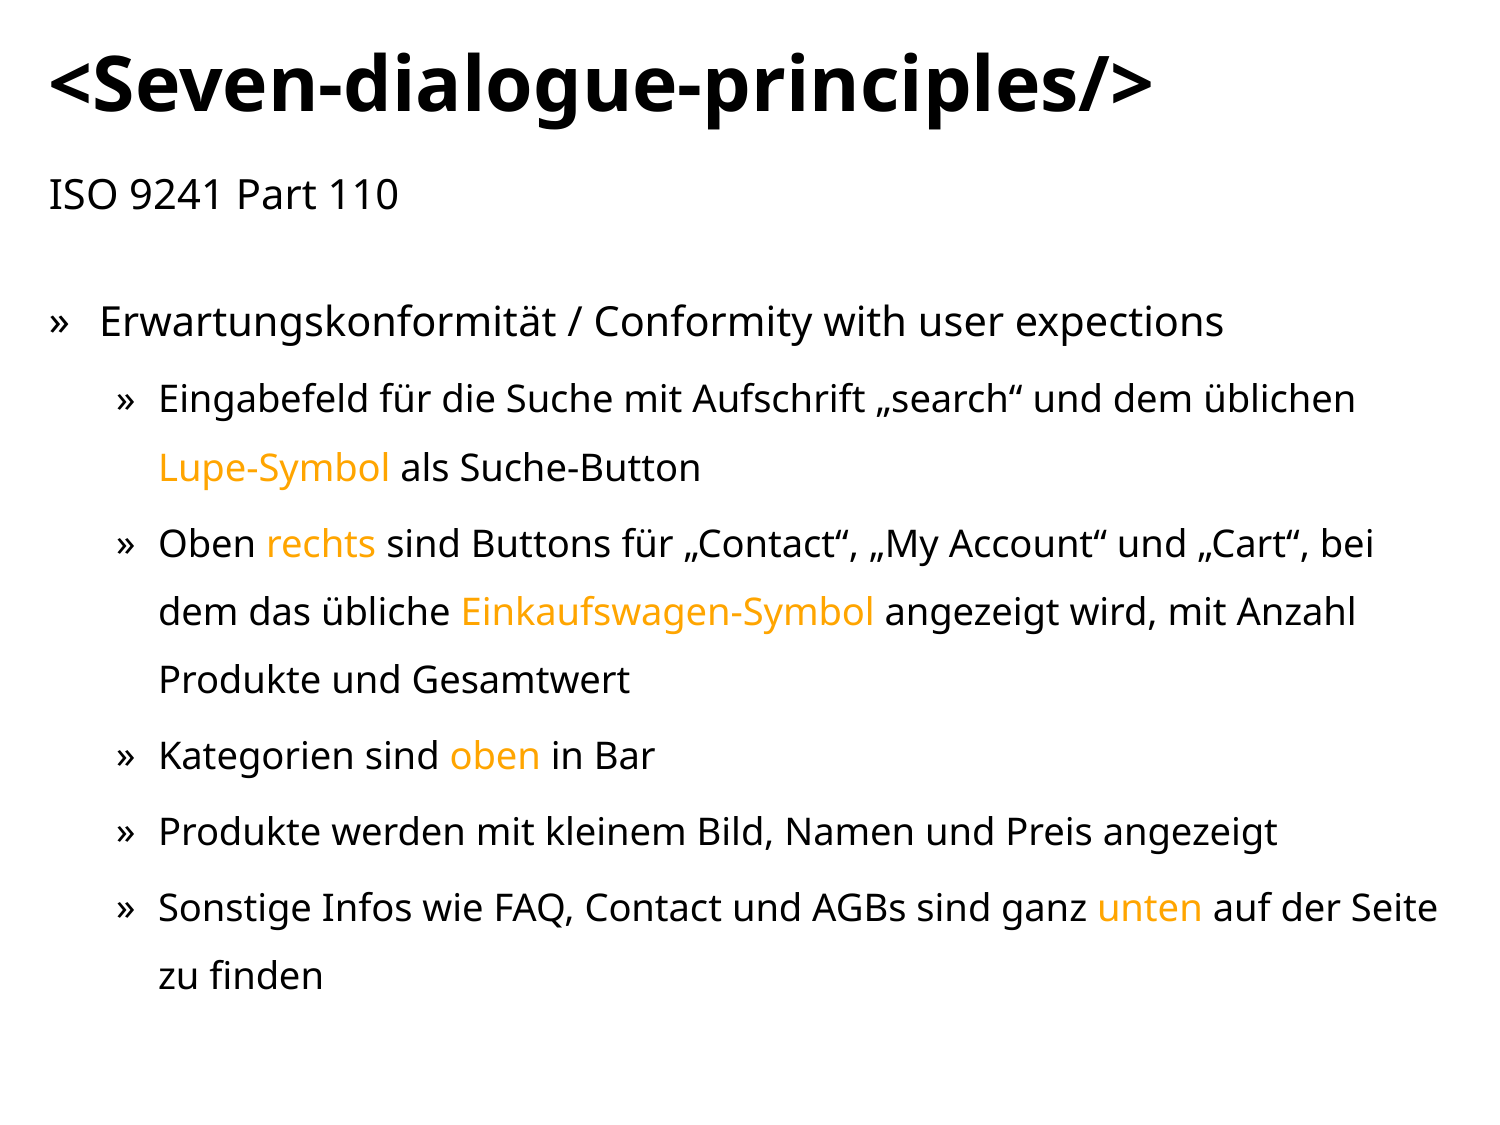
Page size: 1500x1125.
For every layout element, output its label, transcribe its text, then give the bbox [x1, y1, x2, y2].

list ISO 9241 Part 110 [33, 135, 1468, 200]
list Erwartungskonformität / Conformity with user expections Eingabefeld für die Suche mit Aufschrift „search“ und dem üblichen Lupe-Symbol als Suche-Button Oben rechts sind Buttons für „Contact“, „My Account“ und „Cart“, bei dem das übliche Einkaufswagen-Symbol angezeigt wird, mit Anzahl Produkte und Gesamtwert Kategorien sind oben in Bar Produkte werden mit kleinem Bild, Namen und Preis angezeigt Sonstige Infos wie FAQ, Contact und AGBs sind ganz unten auf der Seite zu finden [33, 262, 1468, 1005]
title <Seven-dialogue-principles/> [33, 26, 1468, 135]
